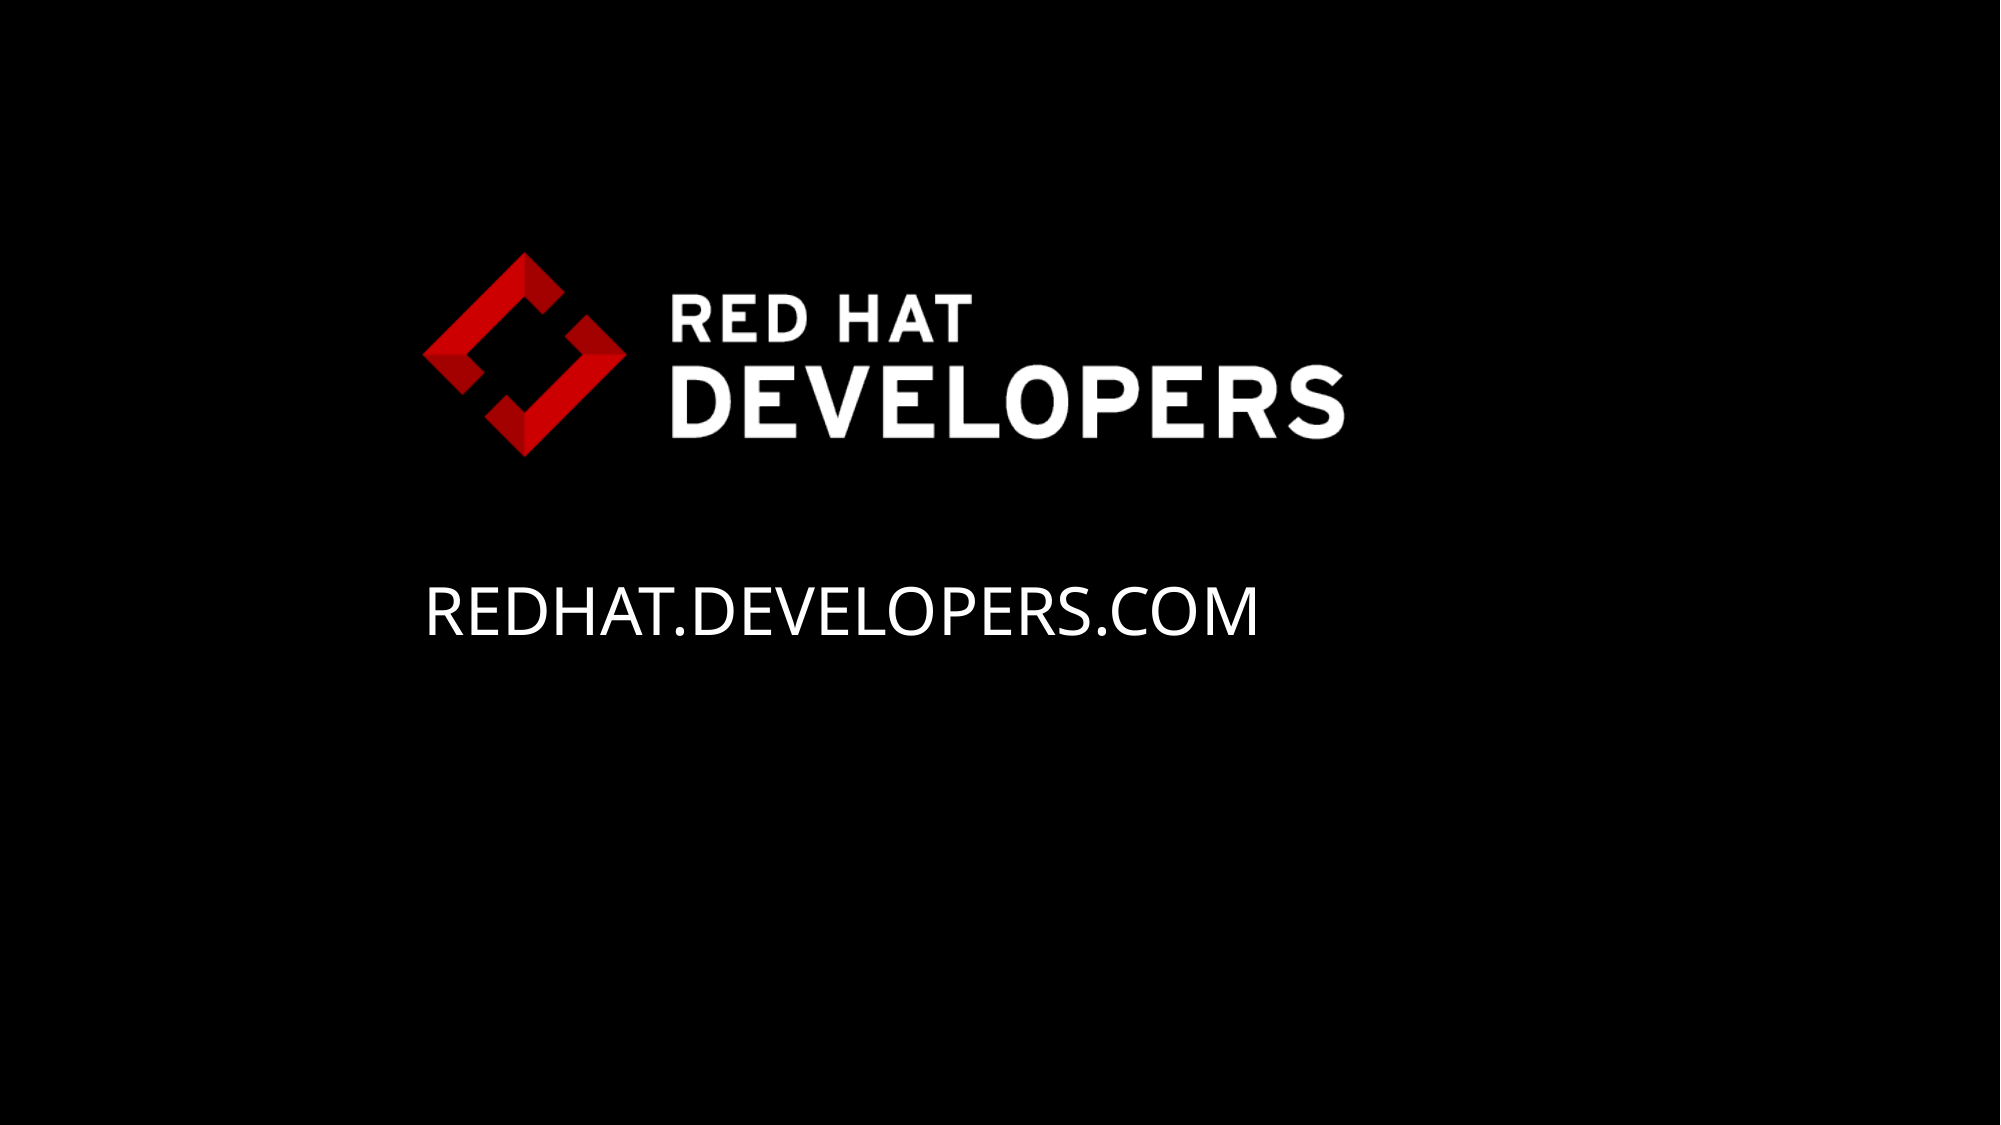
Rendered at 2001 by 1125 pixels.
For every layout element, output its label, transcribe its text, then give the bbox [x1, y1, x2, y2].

title Redhat.Developers.com [424, 545, 1704, 683]
picture [350, 179, 1417, 531]
